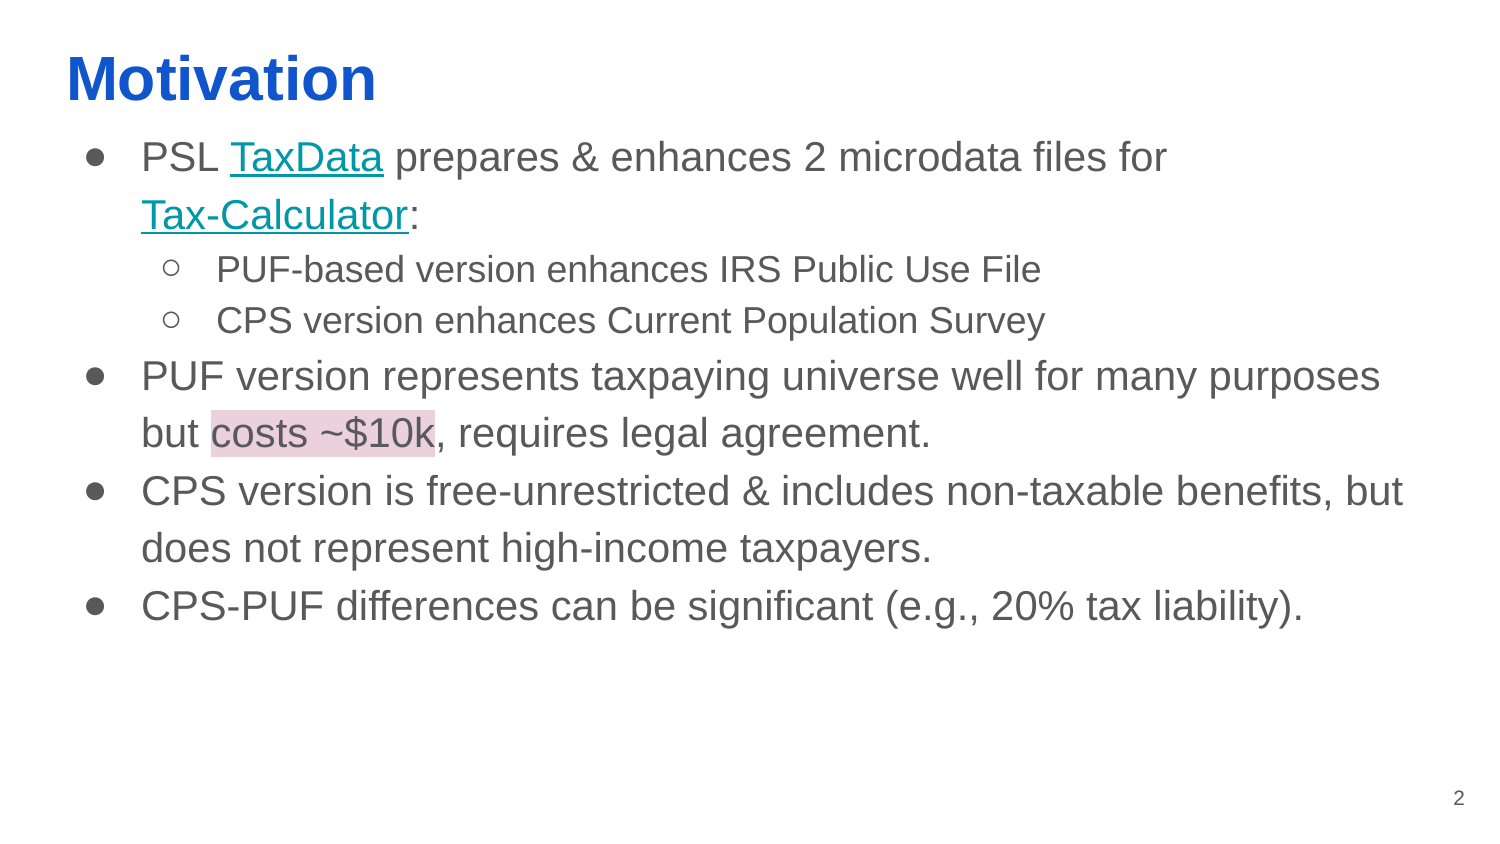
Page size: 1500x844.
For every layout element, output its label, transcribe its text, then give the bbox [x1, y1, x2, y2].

list PSL TaxData prepares & enhances 2 microdata files for Tax-Calculator: PUF-based version enhances IRS Public Use File CPS version enhances Current Population Survey PUF version represents taxpaying universe well for many purposes but costs ~$10k, requires legal agreement. CPS version is free-unrestricted & includes non-taxable benefits, but does not represent high-income taxpayers. CPS-PUF differences can be significant (e.g., 20% tax liability). [51, 107, 1449, 797]
title Motivation [51, 23, 1449, 107]
slide_number ‹#› [1389, 764, 1480, 830]
